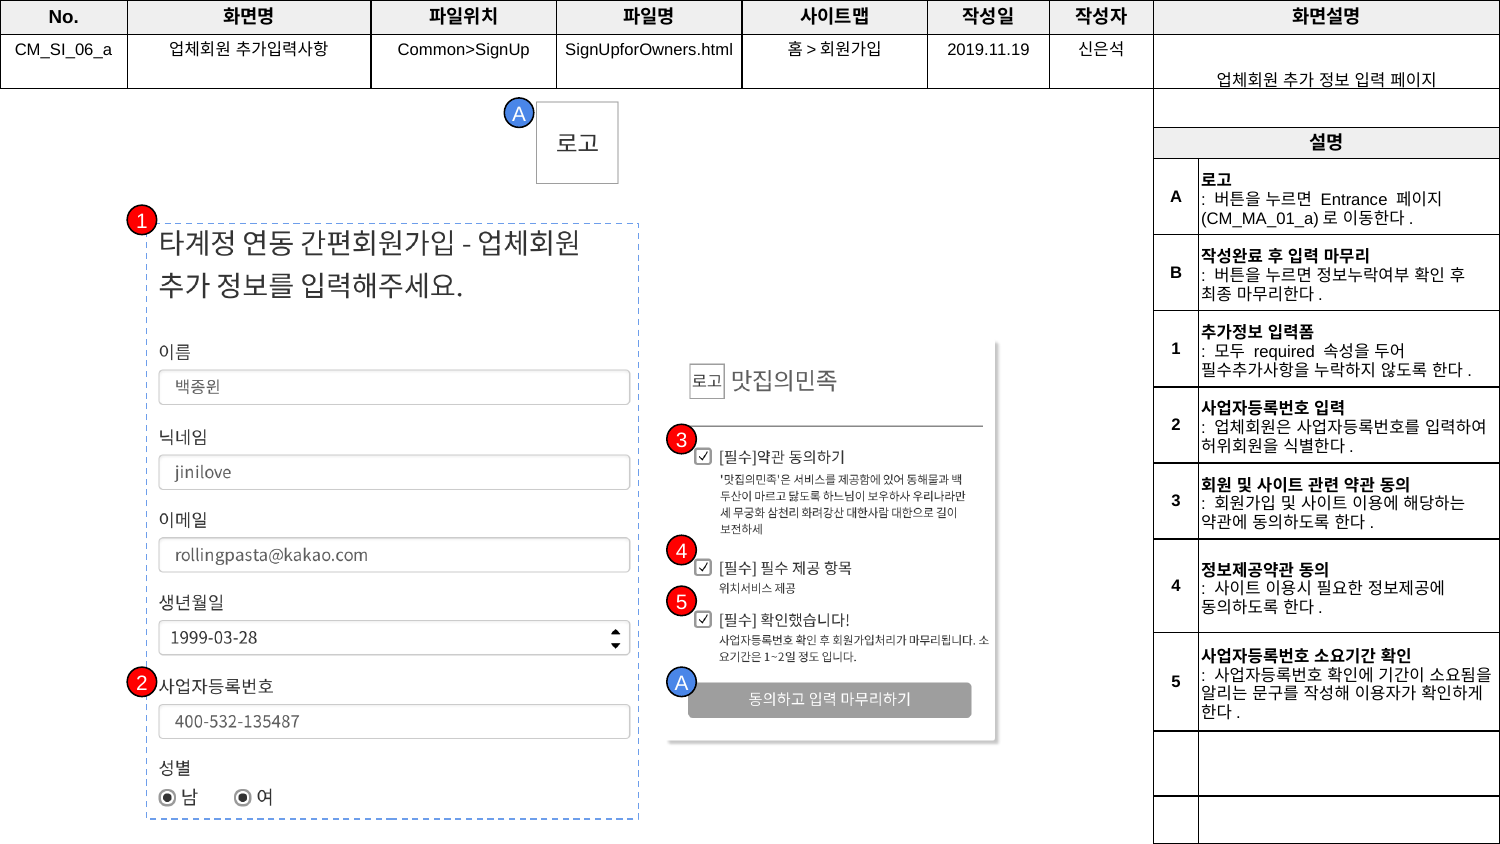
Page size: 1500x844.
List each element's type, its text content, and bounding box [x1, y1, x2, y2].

table_cell 추가정보 입력폼 : 모두 required 속성을 두어 필수추가사항을 누락하지 않도록 한다. [1199, 311, 1499, 386]
table_header No. [1, 1, 127, 34]
table_header 업체회원 추가 정보 입력 페이지 [1154, 35, 1499, 127]
table_header 파일위치 [372, 1, 556, 34]
table_header 화면설명 [1154, 1, 1499, 34]
table_cell A [1159, 159, 1198, 234]
table_cell 4 [1159, 540, 1198, 632]
table_cell B [1159, 235, 1198, 310]
table_cell 작성완료 후 입력 마무리 : 버튼을 누르면 정보누락여부 확인 후 최종 마무리한다. [1199, 235, 1499, 310]
table_cell [1159, 732, 1198, 795]
table_cell [1159, 797, 1198, 843]
table_cell 사업자등록번호 입력 : 업체회원은 사업자등록번호를 입력하여 허위회원을 식별한다. [1199, 388, 1499, 462]
table_cell 로고 : 버튼을 누르면 Entrance 페이지(CM_MA_01_a)로 이동한다. [1199, 159, 1499, 234]
table_cell 홈>회원가입 [743, 35, 927, 67]
table_cell 2019.11.19 [928, 35, 1049, 67]
table_cell 1 [1159, 311, 1198, 386]
table_cell [1199, 732, 1499, 795]
table_cell 신은석 [1050, 35, 1153, 68]
table_cell Common>SignUp [372, 35, 556, 67]
table_header 파일명 [557, 1, 741, 34]
picture [0, 68, 1154, 844]
table_header 작성일 [928, 1, 1049, 34]
table_header 작성자 [1050, 1, 1153, 34]
table_cell 2 [1159, 388, 1198, 462]
table_header 화면명 [128, 1, 370, 34]
table_cell 5 [1159, 633, 1198, 730]
table_cell 사업자등록번호 소요기간 확인 : 사업자등록번호 확인에 기간이 소요됨을 알리는 문구를 작성해 이용자가 확인하게 한다. [1199, 633, 1499, 730]
table_cell 3 [1159, 464, 1198, 538]
table_cell SignUpforOwners.html [557, 35, 741, 67]
table_cell CM_SI_06_a [1, 35, 127, 67]
table_header 사이트맵 [743, 1, 927, 34]
table_cell 정보제공약관 동의 : 사이트 이용시 필요한 정보제공에 동의하도록 한다. [1199, 540, 1499, 632]
table_cell [1199, 797, 1499, 843]
table_cell 업체회원 추가입력사항 [128, 35, 370, 67]
table_cell 회원 및 사이트 관련 약관 동의 : 회원가입 및 사이트 이용에 해당하는 약관에 동의하도록 한다. [1199, 464, 1499, 538]
table_cell 설명 [1159, 128, 1499, 158]
